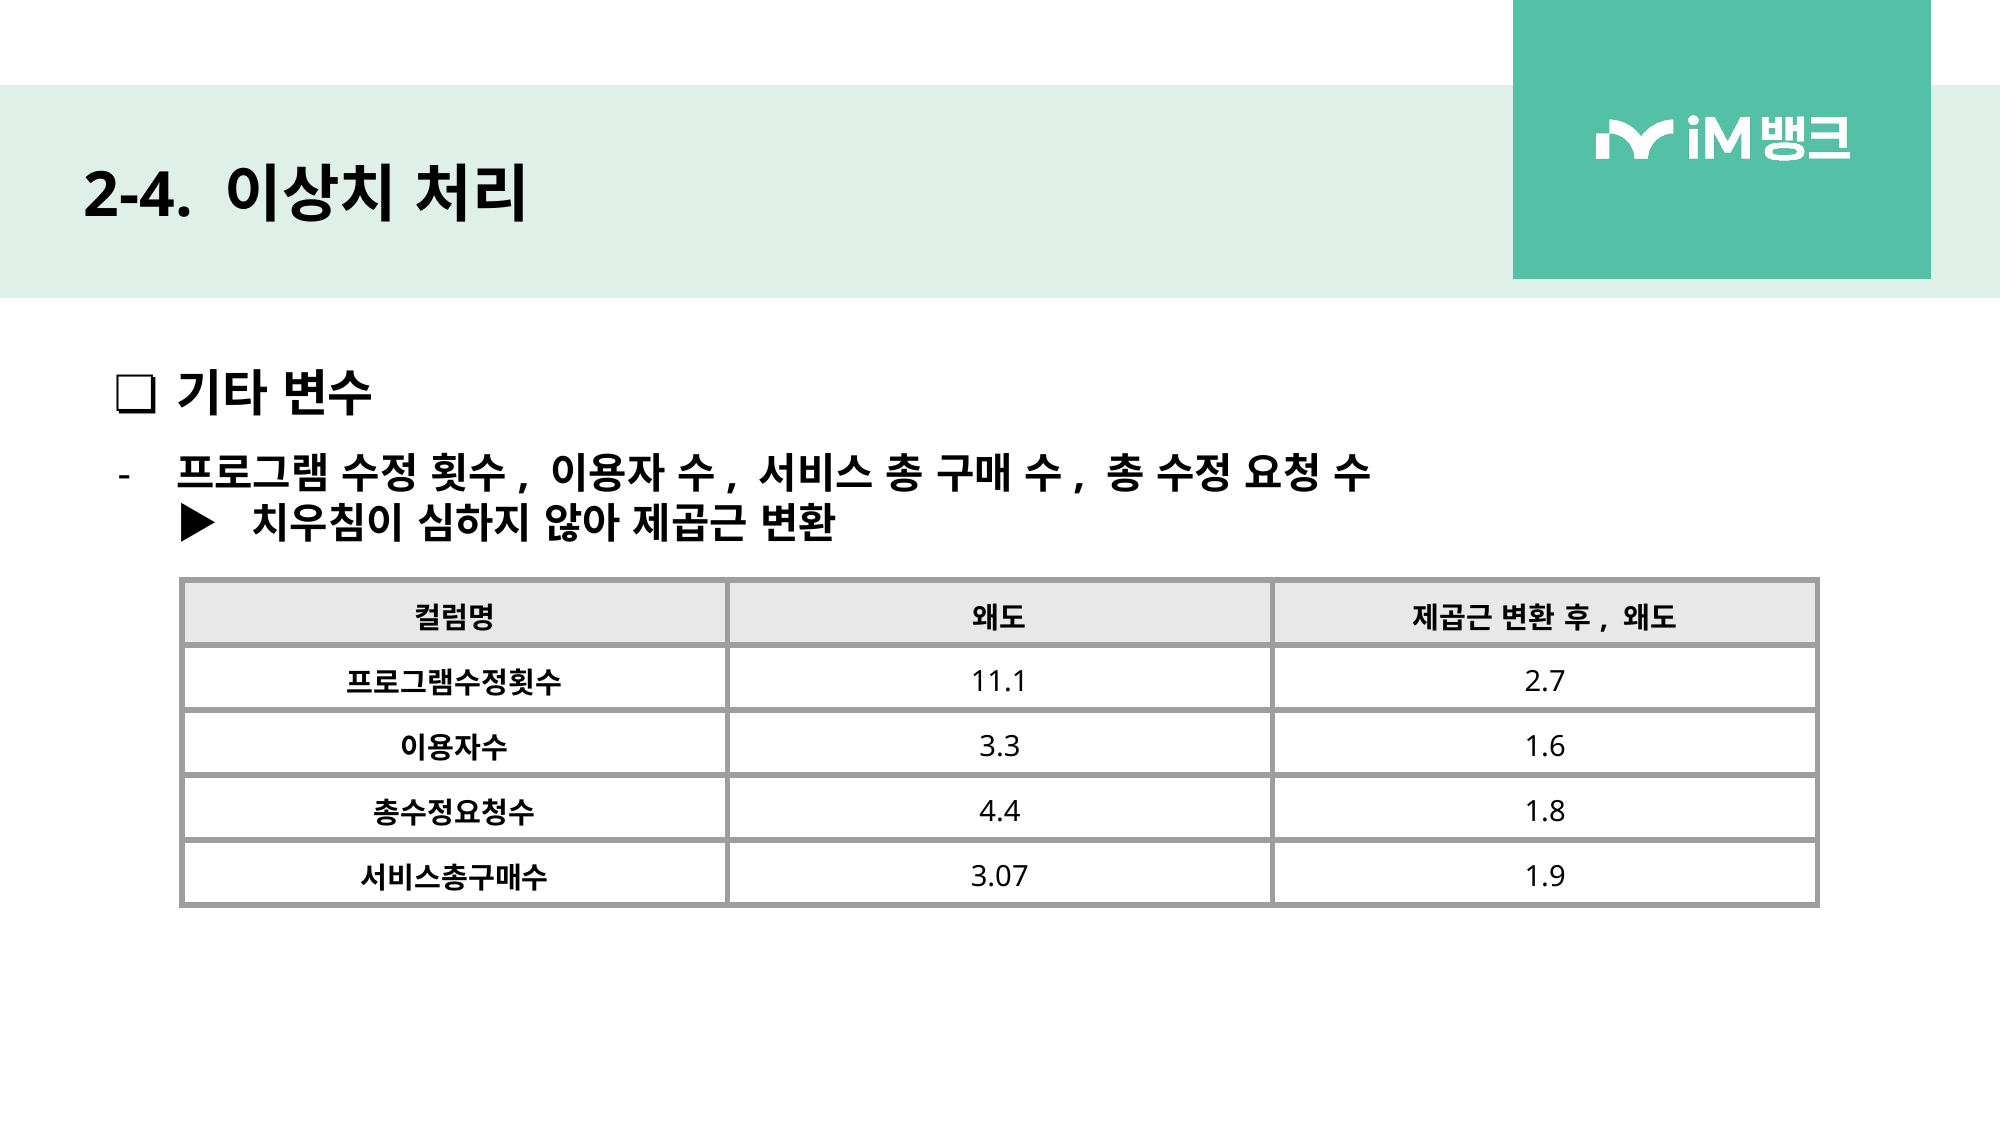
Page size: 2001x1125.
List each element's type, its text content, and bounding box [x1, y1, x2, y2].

table_cell 11.1 [730, 648, 1270, 707]
table_cell 2.7 [1275, 648, 1815, 707]
table_cell 1.6 [1275, 713, 1815, 772]
table_header 제곱근 변환 후, 왜도 [1275, 583, 1815, 642]
table_cell 이용자수 [185, 713, 725, 772]
table_cell 총수정요청수 [185, 778, 725, 837]
picture [1577, 99, 1867, 175]
table_cell 1.9 [1275, 843, 1815, 902]
table_header 왜도 [730, 583, 1270, 642]
table_header 컬럼명 [185, 583, 725, 642]
table_cell 3.07 [730, 843, 1270, 902]
table_cell 4.4 [730, 778, 1270, 837]
table_cell 서비스총구매수 [185, 843, 725, 902]
text_box [1515, 0, 1930, 278]
text_box [0, 87, 2000, 297]
table_cell 프로그램수정횟수 [185, 648, 725, 707]
text_box 2-4. 이상치 처리 [69, 138, 1498, 244]
table_cell 1.8 [1275, 778, 1815, 837]
table_cell 3.3 [730, 713, 1270, 772]
text_box 기타 변수 프로그램 수정 횟수, 이용자 수, 서비스 총 구매 수, 총 수정 요청 수 ▶ 치우침이 심하지 않아 제곱근 변환 [86, 316, 1946, 562]
